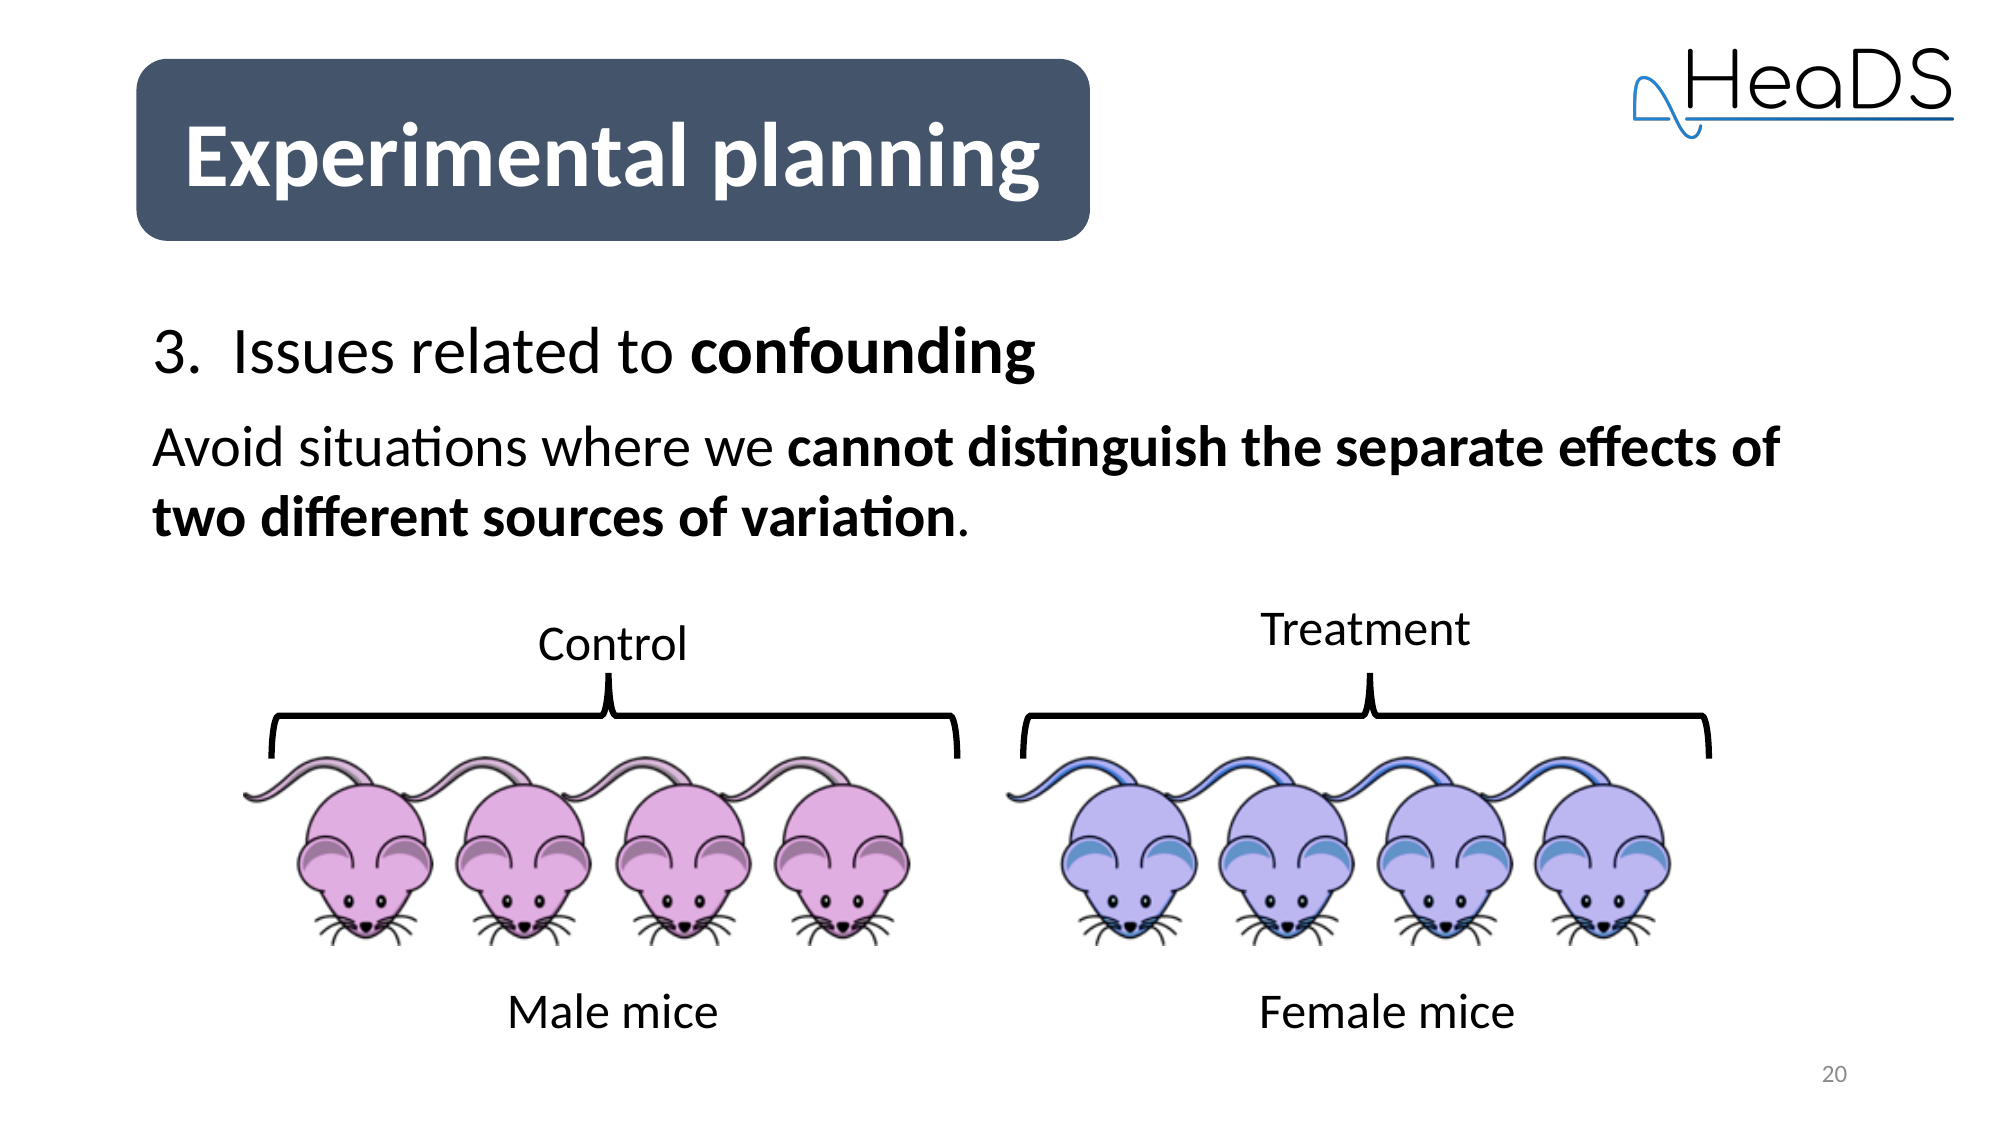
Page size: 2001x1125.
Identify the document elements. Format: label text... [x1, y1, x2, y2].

text_box Treatment [1245, 588, 1487, 663]
slide_number 20 [1412, 1042, 1863, 1103]
text_box Control [523, 602, 703, 678]
text_box [272, 678, 957, 736]
text_box [1023, 672, 1710, 759]
text_box Female mice [1244, 970, 1531, 1046]
picture [1633, 48, 1954, 139]
list 3. Issues related to confounding Avoid situations where we cannot distinguish the separate effects of two different sources of variation. [137, 299, 1863, 563]
text_box Male mice [492, 970, 735, 1046]
picture [243, 736, 1672, 946]
text_box Experimental planning [136, 58, 1090, 241]
